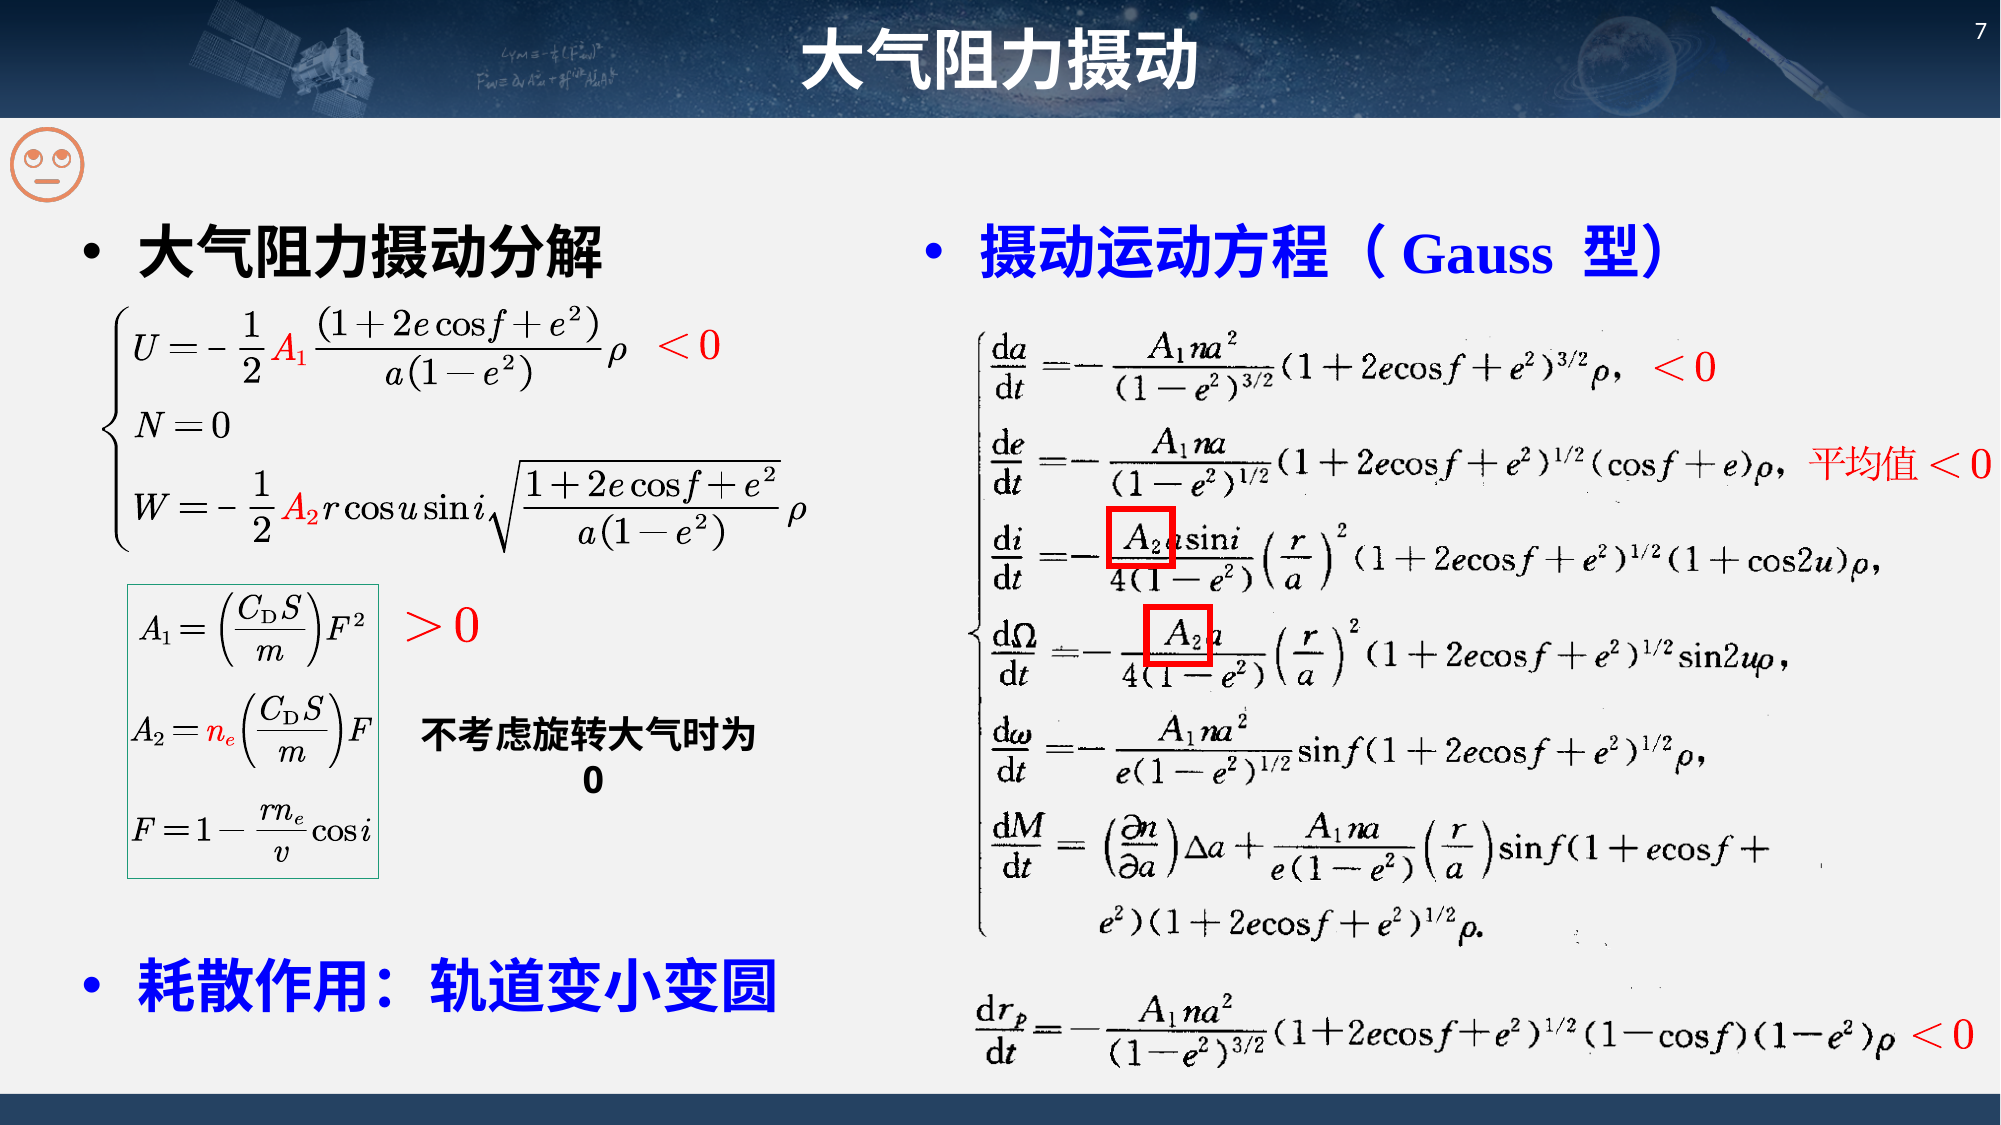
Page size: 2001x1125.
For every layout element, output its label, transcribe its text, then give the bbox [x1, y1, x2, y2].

picture [968, 321, 1889, 953]
text_box 摄动运动方程（Gauss 型） [908, 172, 1821, 398]
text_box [1805, 436, 2000, 499]
text_box 大气阻力摄动分解 耗散作用：轨道变小变圆 [66, 172, 1933, 1027]
text_box 大气阻力摄动 [0, 0, 2000, 117]
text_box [127, 584, 379, 879]
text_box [98, 295, 818, 566]
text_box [654, 317, 728, 380]
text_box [401, 592, 488, 666]
picture [968, 980, 1904, 1069]
text_box 不考虑旋转大气时为0 [394, 703, 792, 809]
picture [0, 0, 2001, 212]
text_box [1908, 1006, 1982, 1069]
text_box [1650, 339, 1724, 402]
